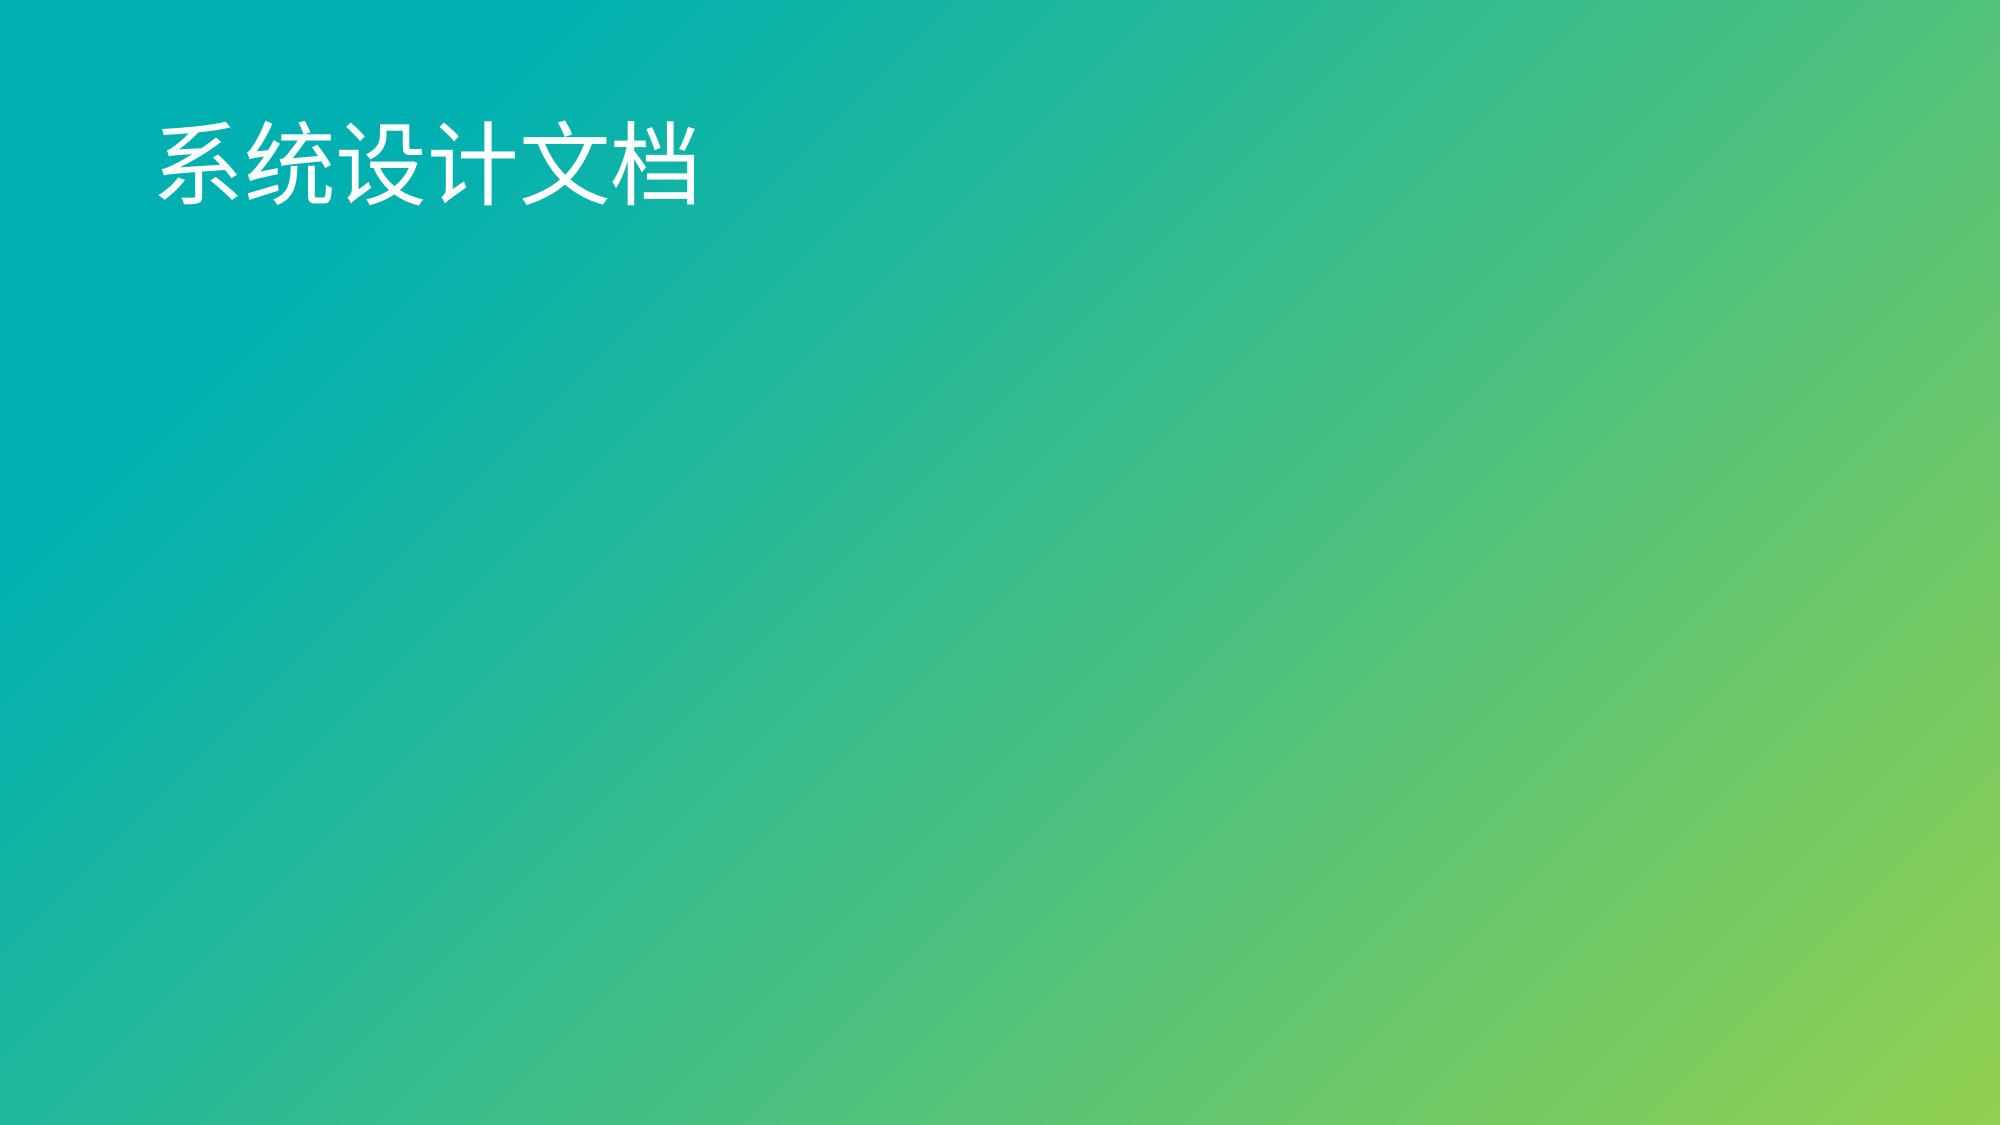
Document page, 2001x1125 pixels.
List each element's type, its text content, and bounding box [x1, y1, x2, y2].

title 系统设计文档 [137, 59, 1863, 278]
